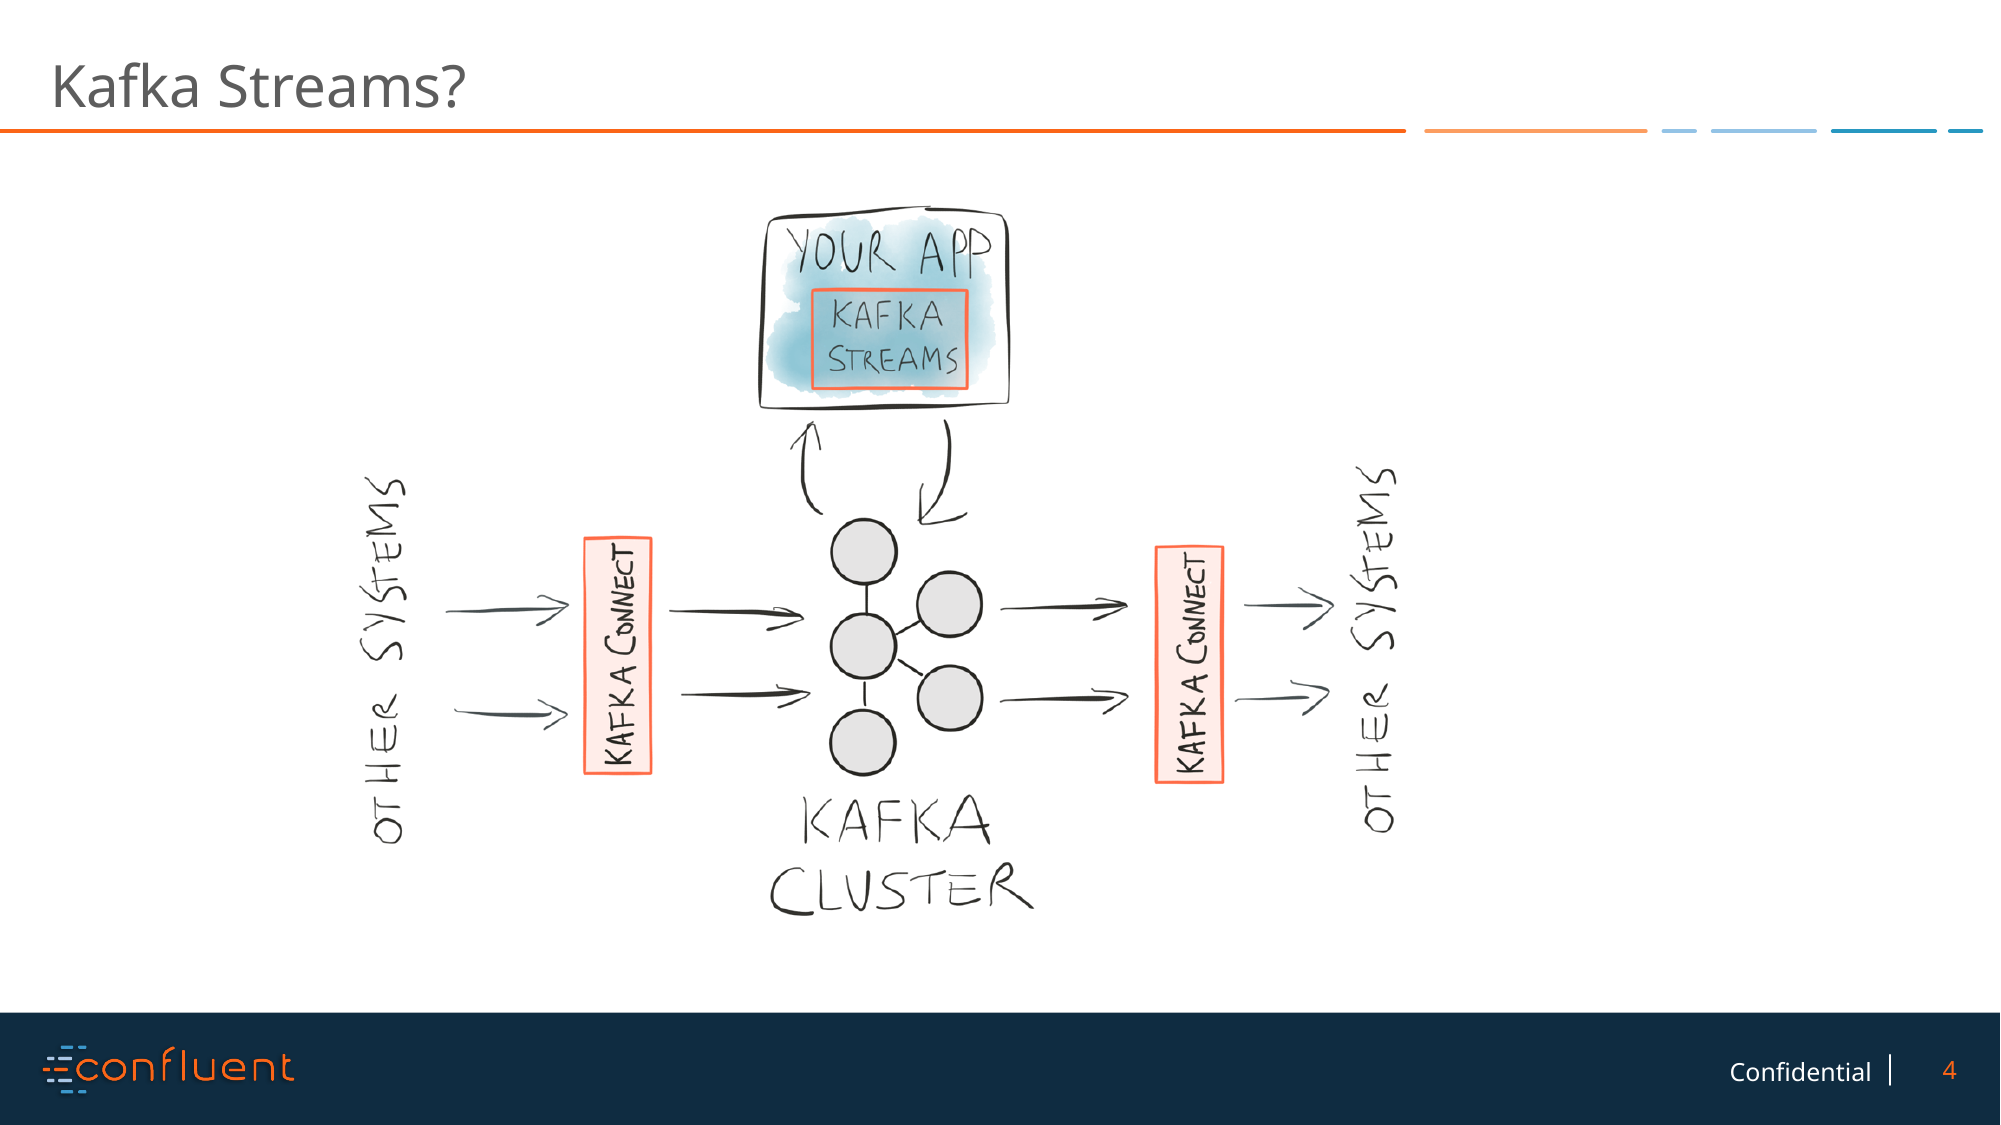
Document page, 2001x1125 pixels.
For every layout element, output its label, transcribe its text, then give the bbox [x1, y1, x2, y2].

picture [15, 1025, 322, 1114]
picture [330, 161, 1440, 994]
title Kafka Streams? [50, 0, 1950, 128]
